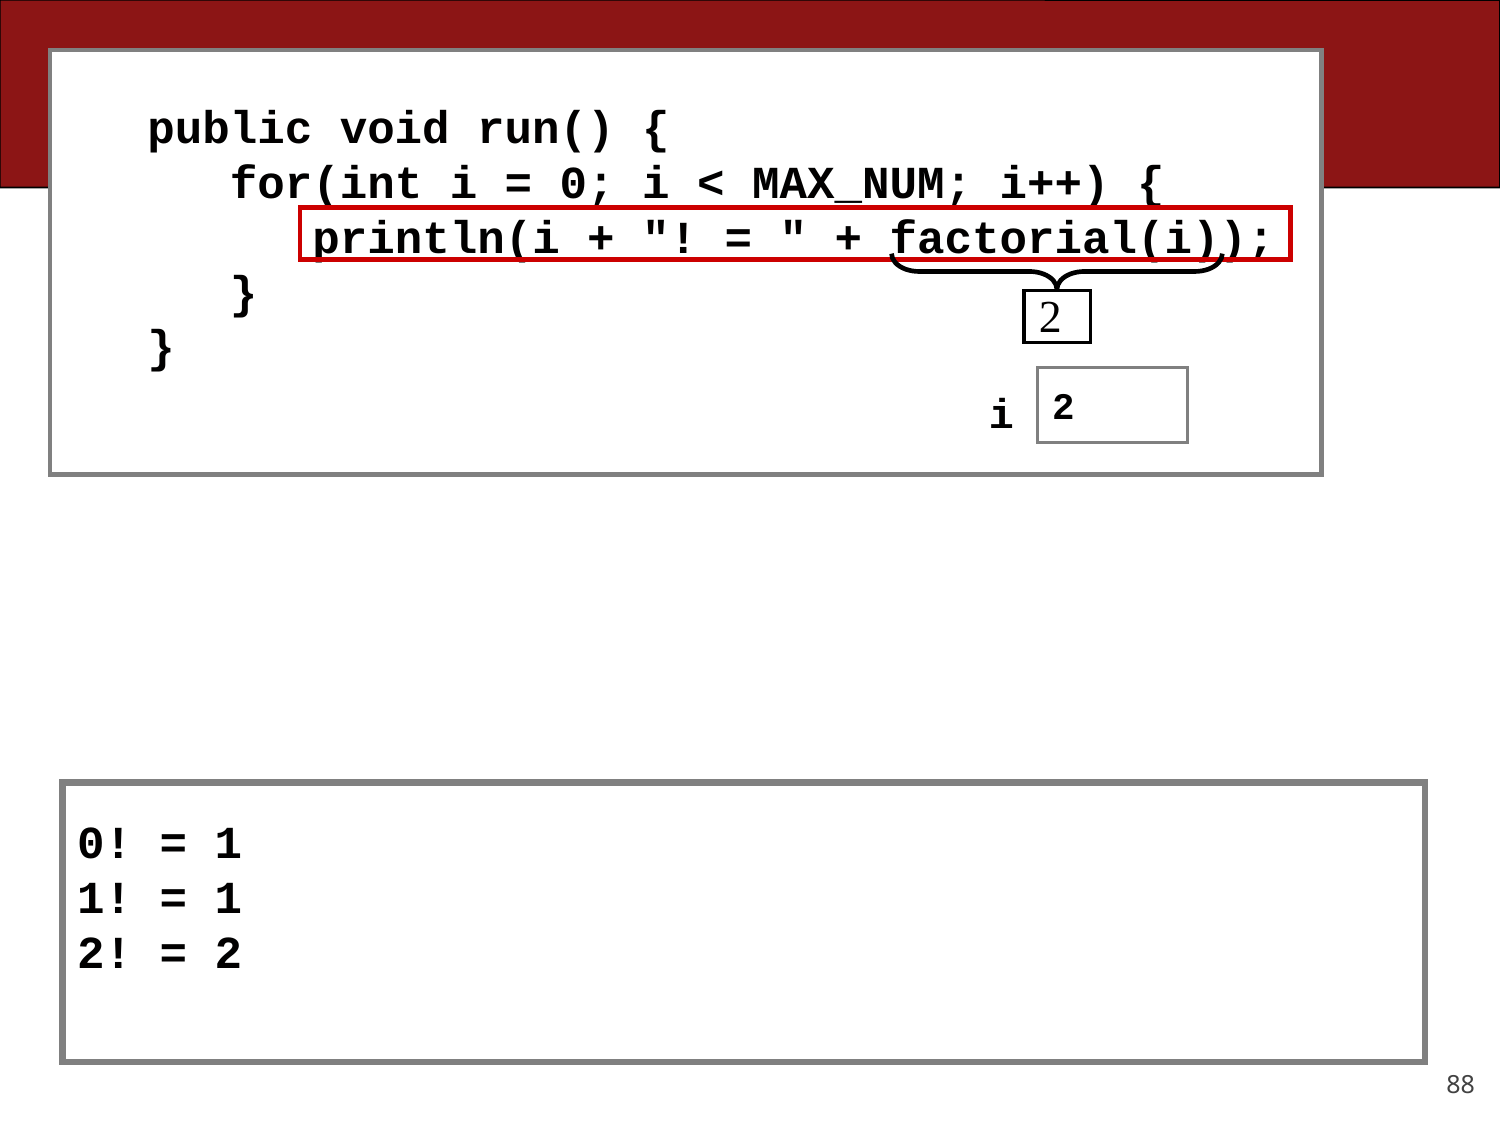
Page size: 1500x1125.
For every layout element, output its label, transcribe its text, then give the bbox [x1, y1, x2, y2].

text_box i [974, 379, 1050, 445]
text_box 2 [1023, 290, 1091, 343]
text_box 2 [1037, 367, 1188, 443]
text_box public void run() { for(int i = 0; i < MAX_NUM; i++) { println(i + "! = " + factorial(i)); } } [49, 49, 1322, 475]
text_box [299, 207, 1291, 260]
text_box 0! = 1 1! = 1 2! = 2 [62, 782, 1425, 1063]
text_box [891, 253, 1223, 290]
